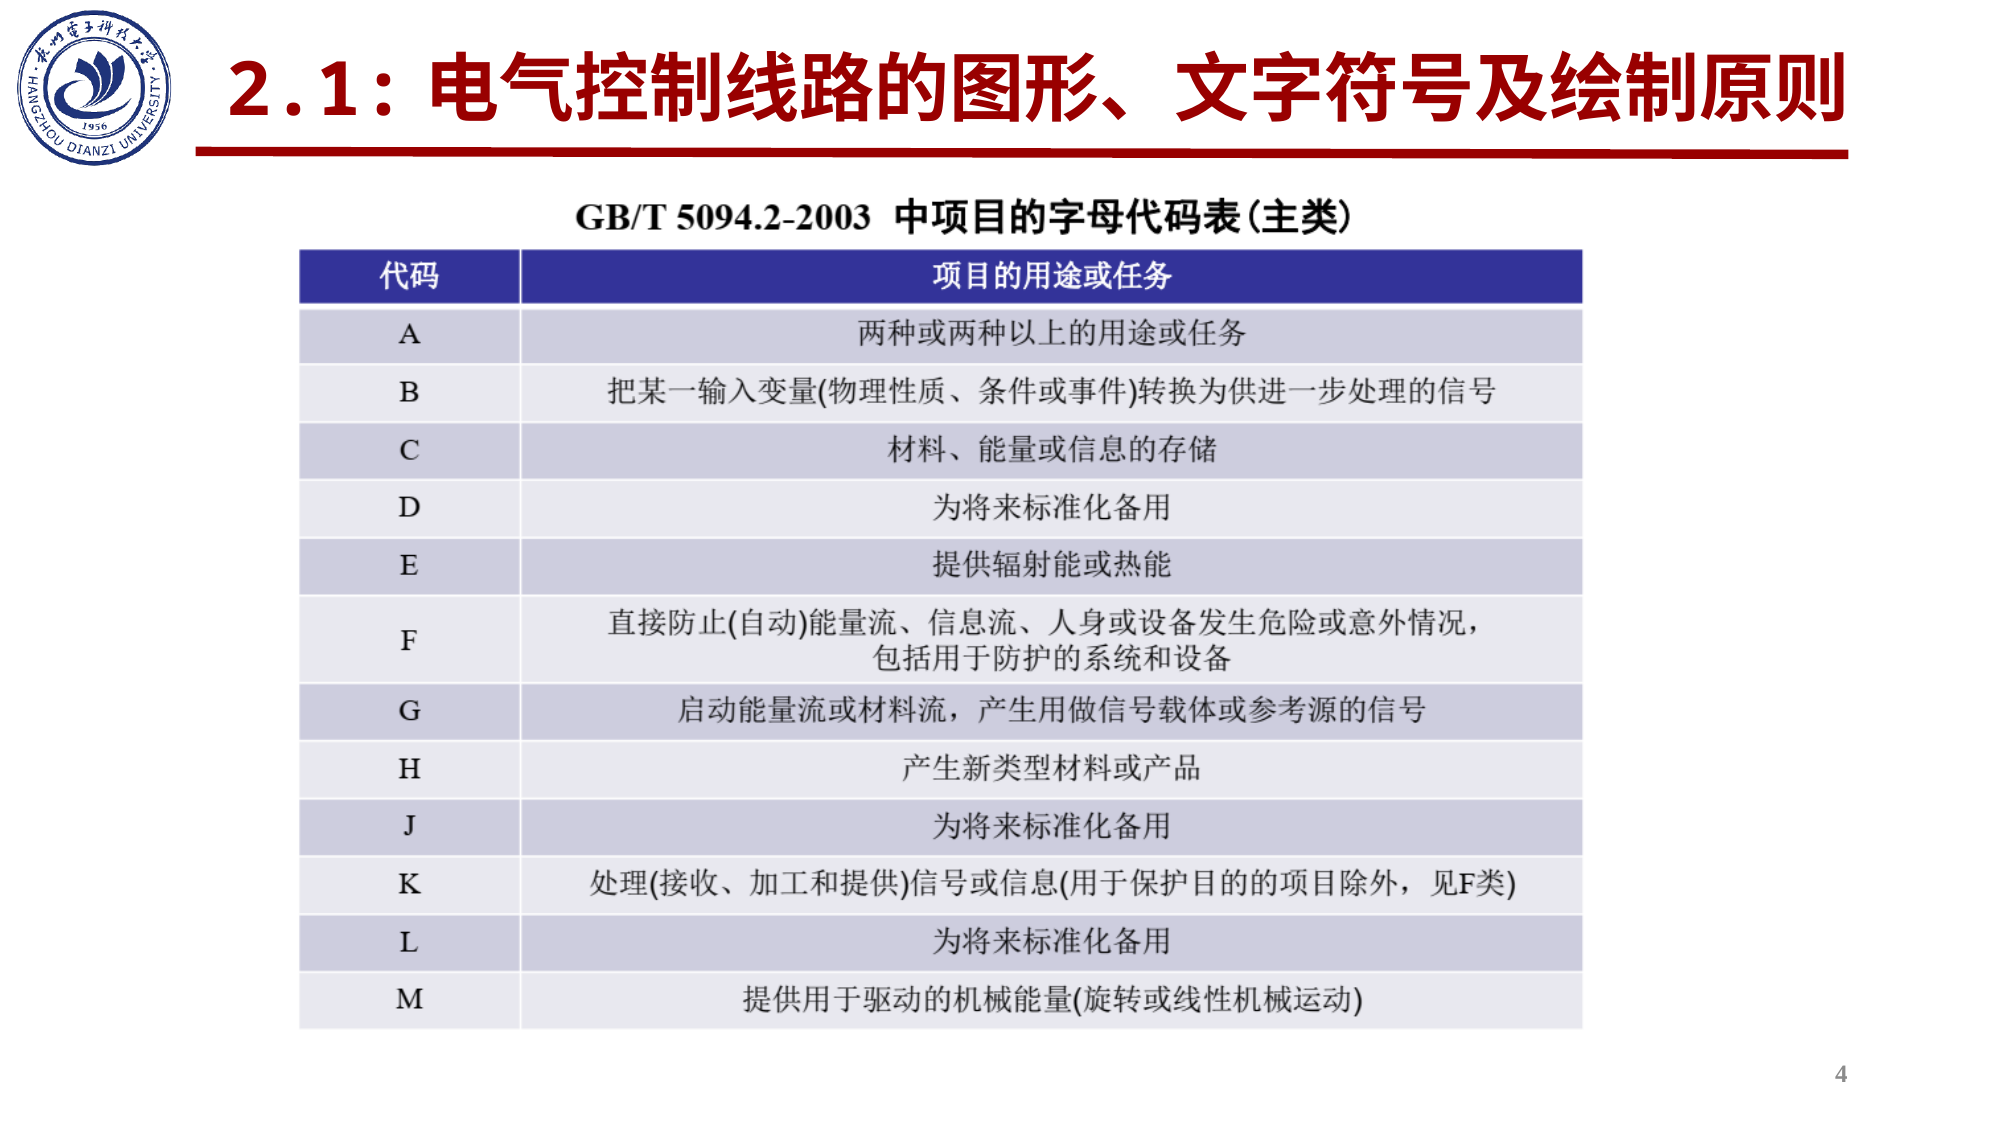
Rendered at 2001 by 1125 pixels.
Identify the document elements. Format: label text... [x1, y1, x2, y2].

slide_number 4 [1412, 1042, 1863, 1103]
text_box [195, 151, 1849, 155]
picture [224, 194, 1667, 1043]
text_box 2.1:电气控制线路的图形、文字符号及绘制原则 [211, 32, 1864, 138]
picture [14, 2, 175, 174]
